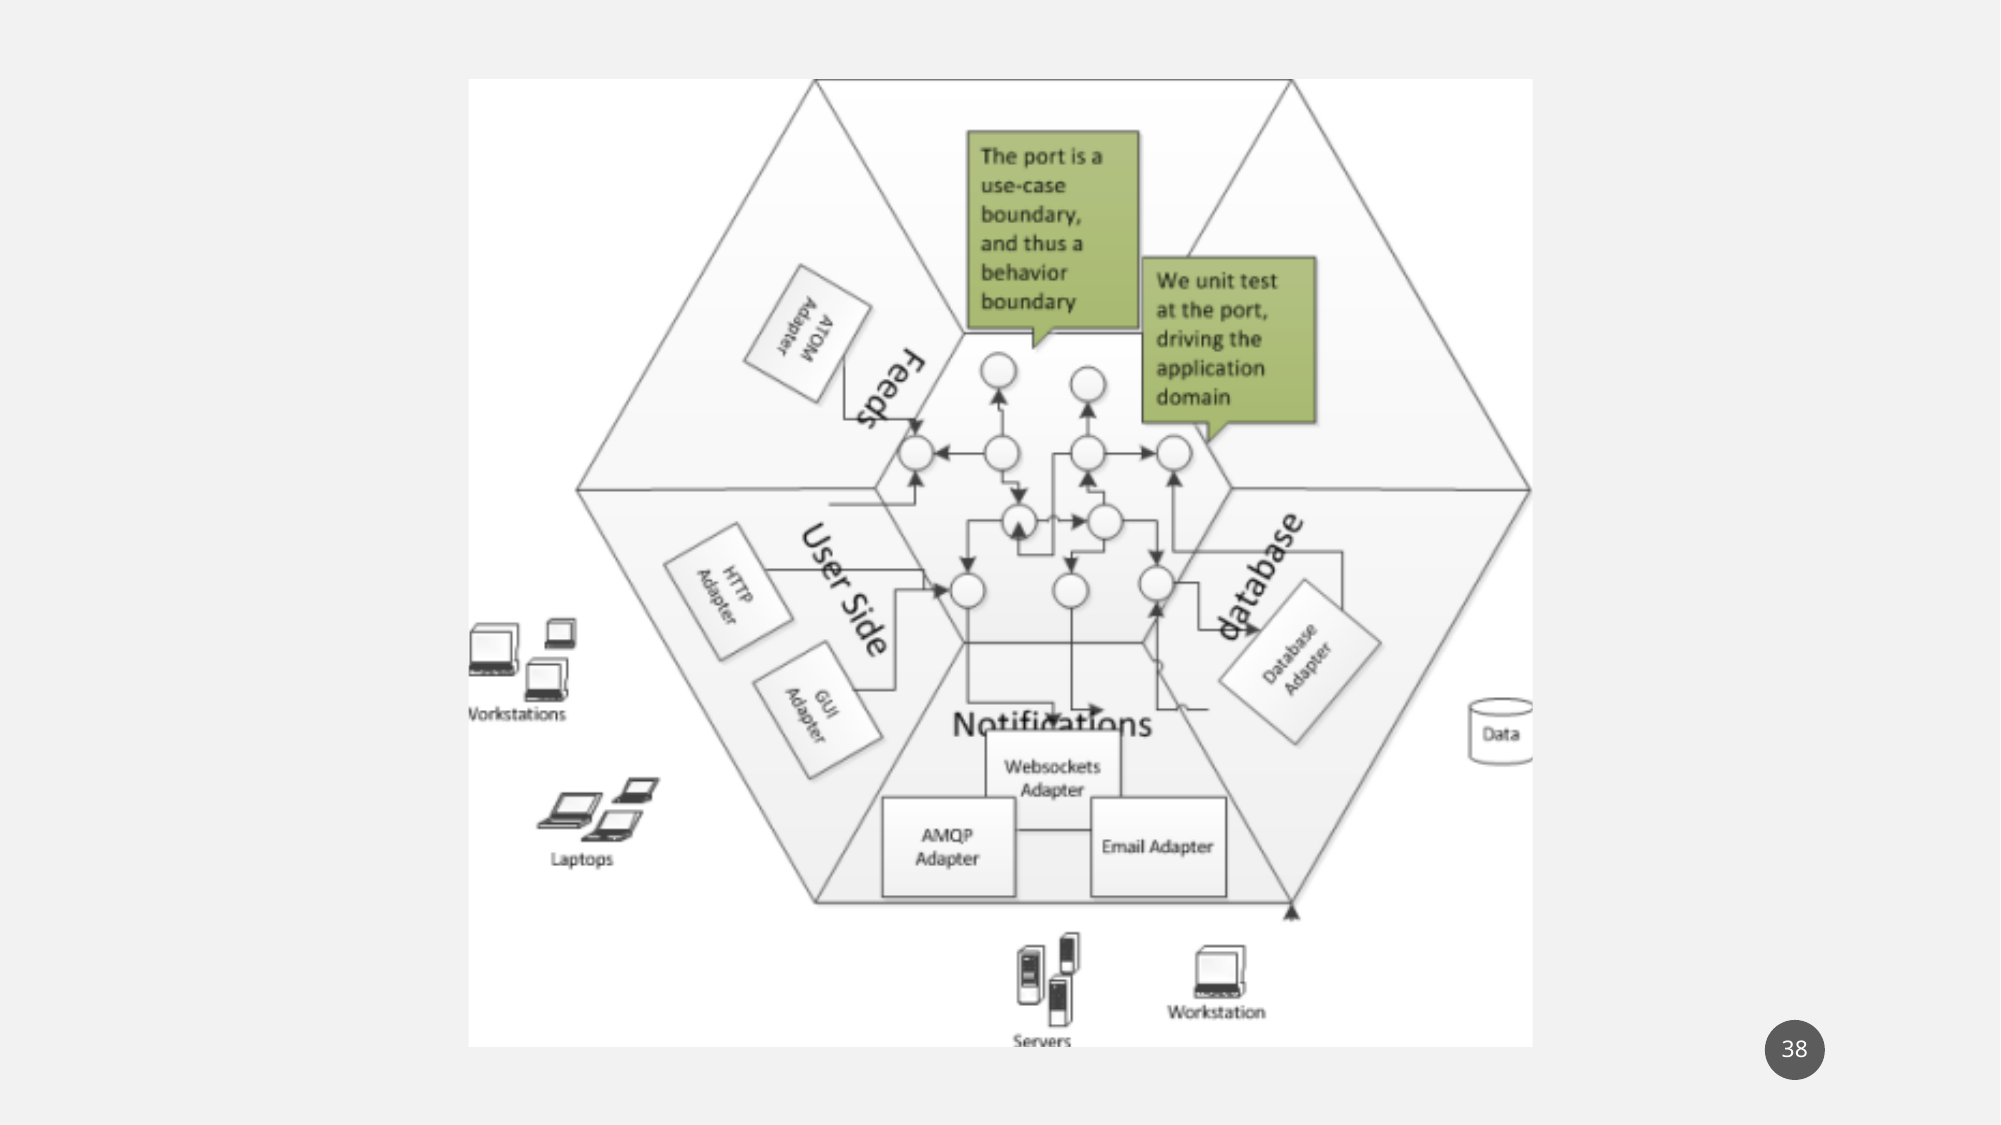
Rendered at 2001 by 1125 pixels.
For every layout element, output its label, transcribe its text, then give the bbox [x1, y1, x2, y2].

slide_number 38 [1764, 1019, 1825, 1080]
picture [468, 79, 1533, 1047]
